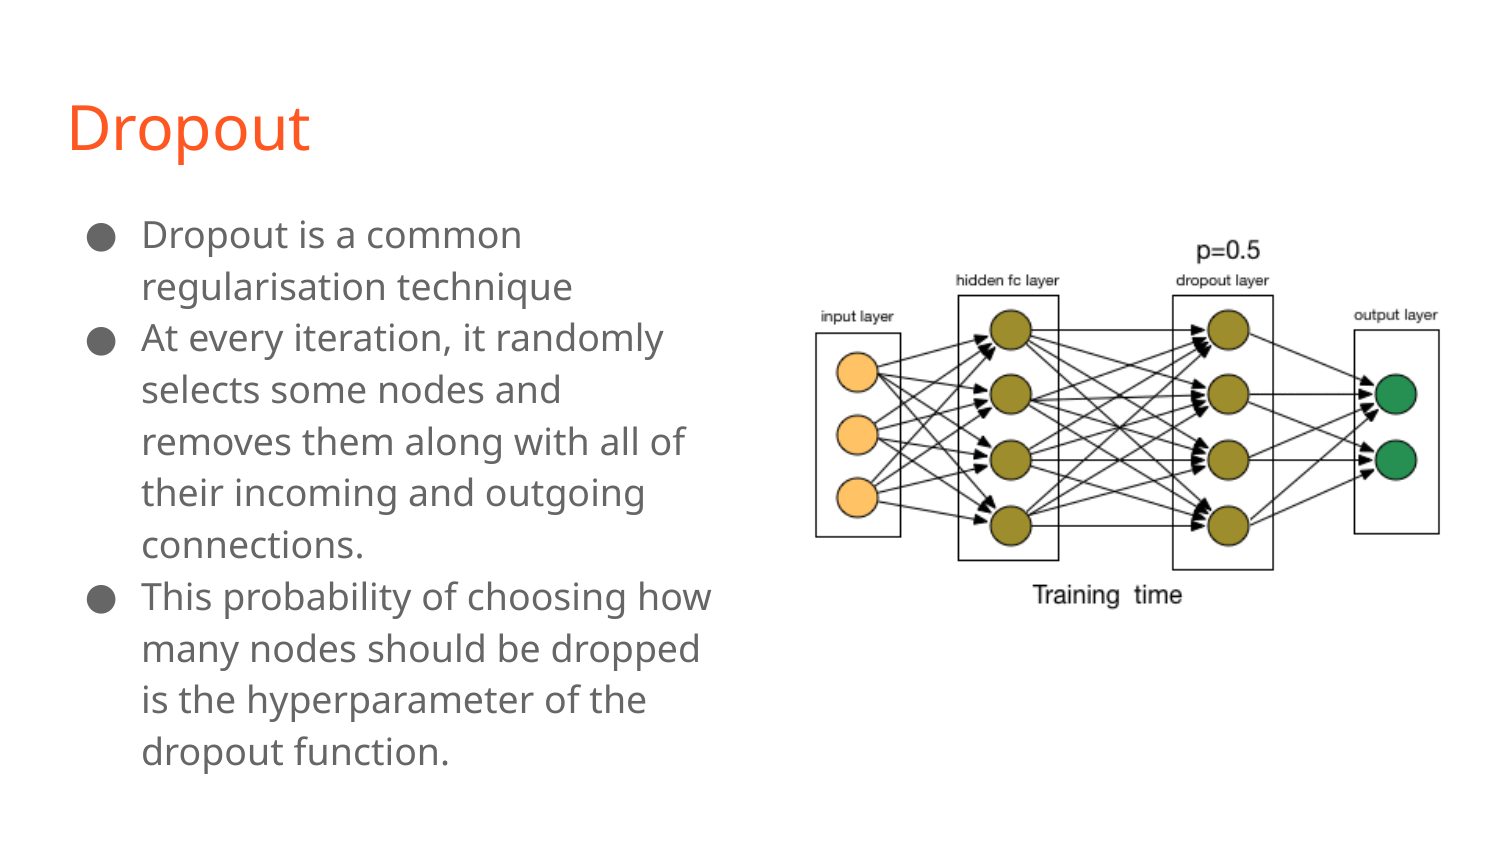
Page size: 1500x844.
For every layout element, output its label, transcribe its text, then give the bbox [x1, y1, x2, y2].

list Dropout is a common regularisation technique At every iteration, it randomly selects some nodes and removes them along with all of their incoming and outgoing connections. This probability of choosing how many nodes should be dropped is the hyperparameter of the dropout function. [51, 189, 738, 750]
title Dropout [51, 72, 1449, 167]
picture [767, 212, 1487, 632]
